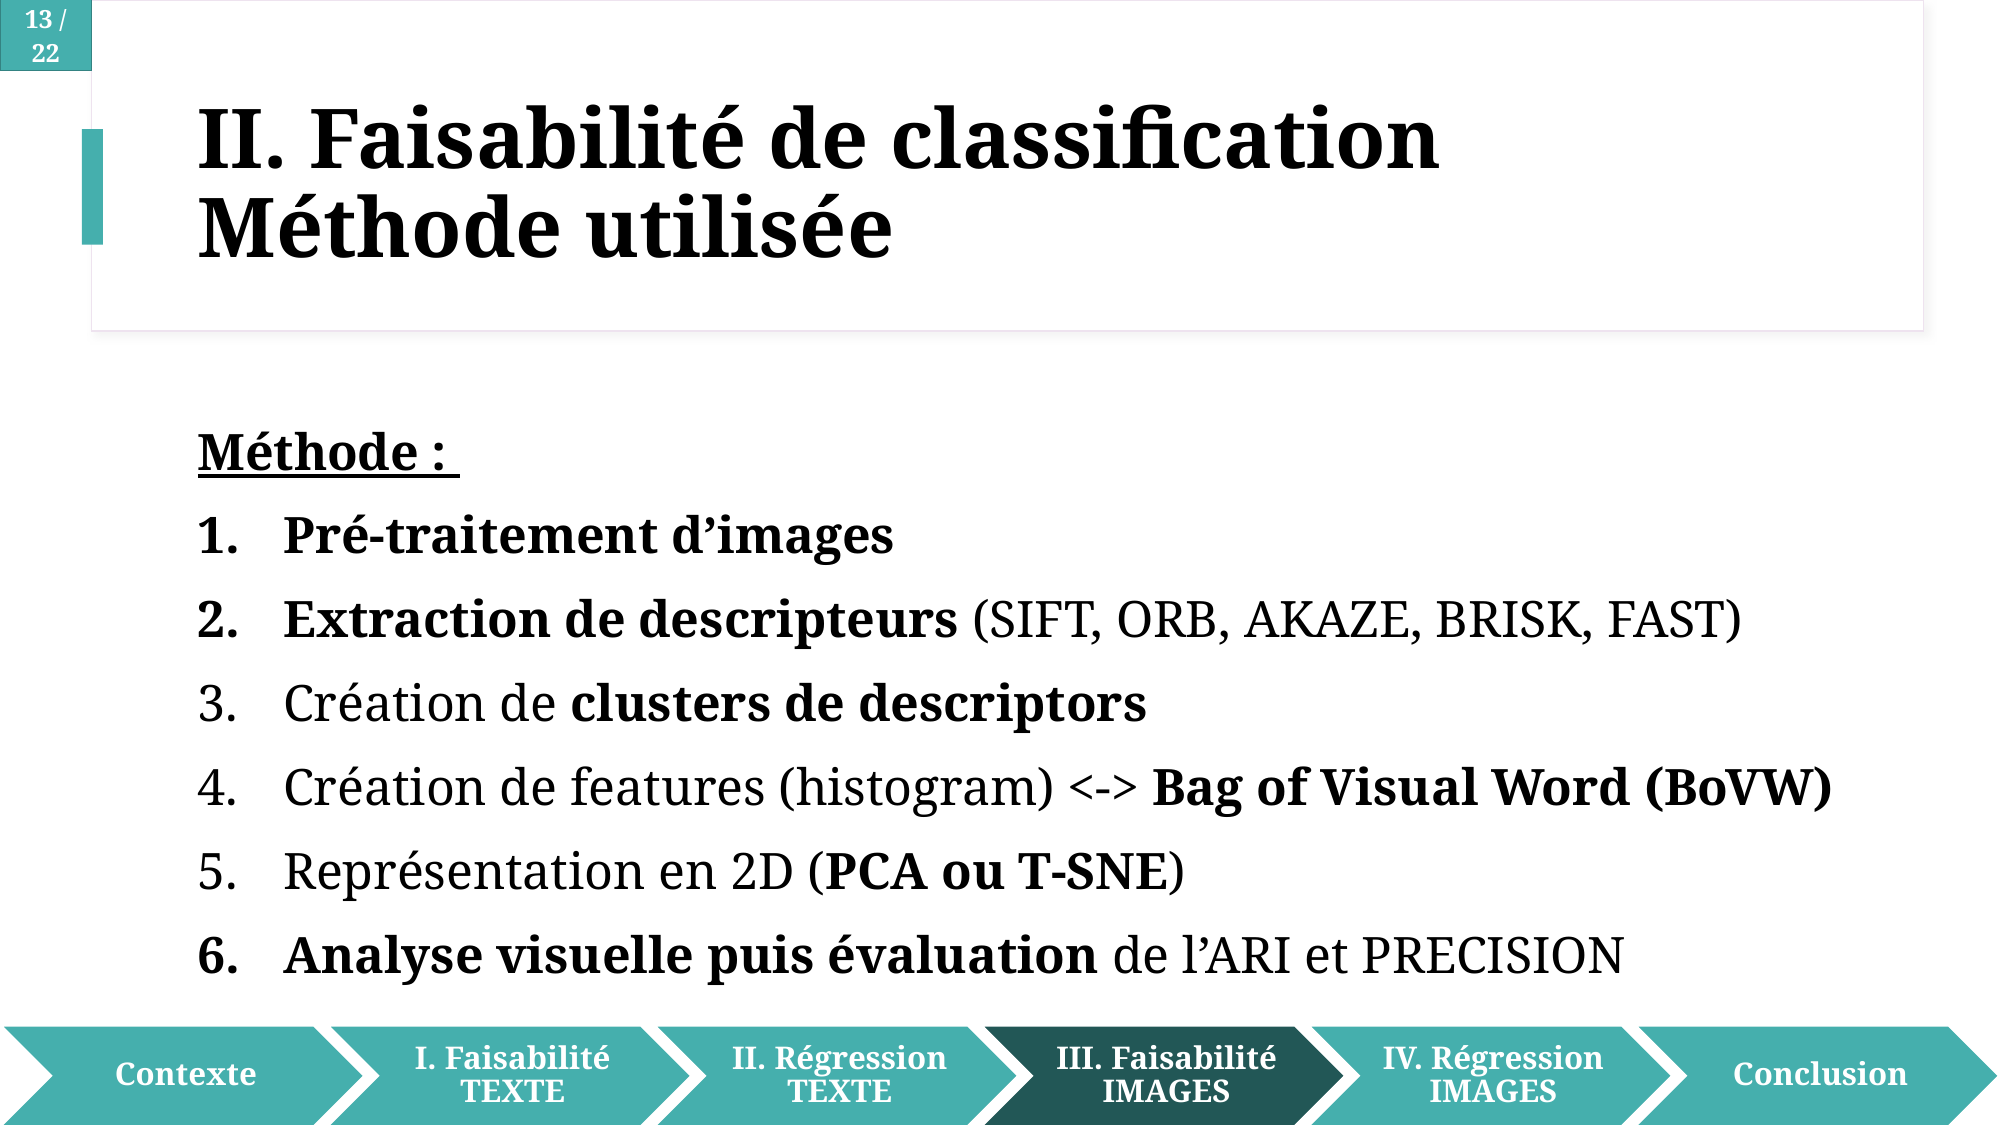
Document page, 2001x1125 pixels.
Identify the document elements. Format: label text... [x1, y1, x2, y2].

title II. Faisabilité de classification Méthode utilisée [183, 90, 1851, 284]
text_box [0, 1025, 2000, 1125]
list Méthode : Pré-traitement d’images Extraction de descripteurs (SIFT, ORB, AKAZE, BRISK, FAST) Création de clusters de descriptors Création de features (histogram) <-> Bag of Visual Word (BoVW) Représentation en 2D (PCA ou T-SNE) Analyse visuelle puis évaluation de l’ARI et PRECISION [183, 406, 1851, 1013]
